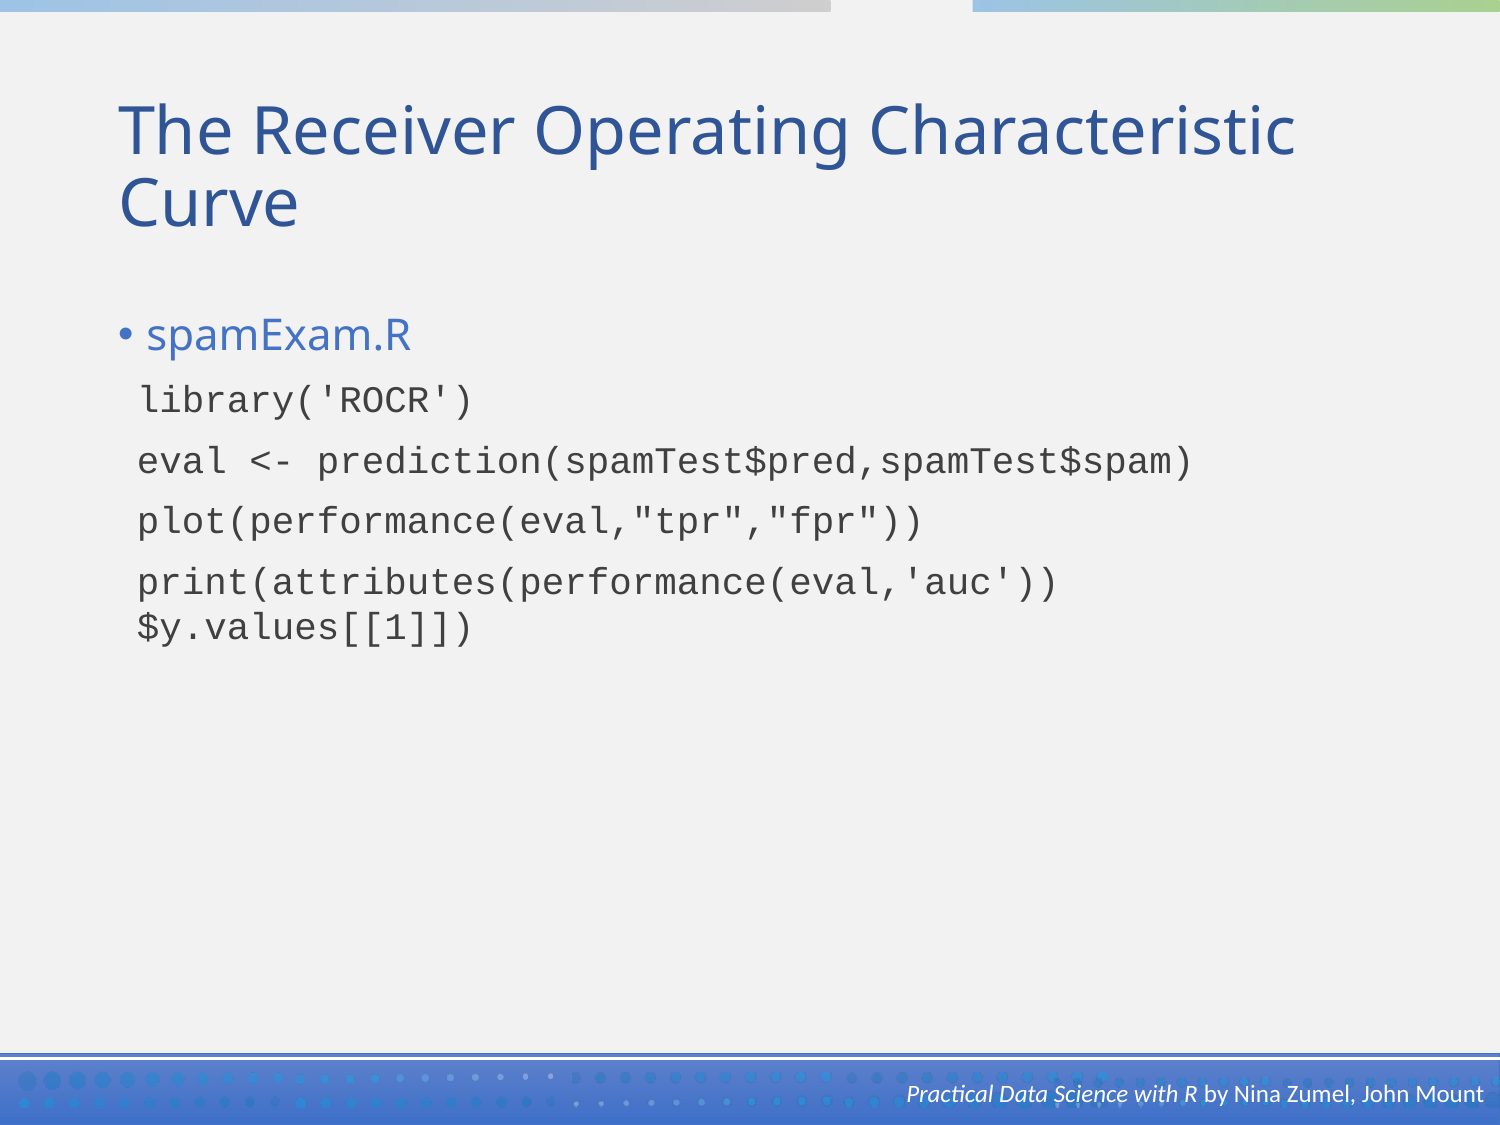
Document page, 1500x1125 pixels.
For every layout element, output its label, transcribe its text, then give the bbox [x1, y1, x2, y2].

title The Receiver Operating Characteristic Curve [103, 59, 1397, 278]
list spamExam.R library('ROCR') eval <- prediction(spamTest$pred,spamTest$spam) plot(performance(eval,"tpr","fpr")) print(attributes(performance(eval,'auc'))$y.values[[1]]) [103, 299, 1397, 1014]
text_box Practical Data Science with R by Nina Zumel, John Mount [891, 1069, 1500, 1125]
